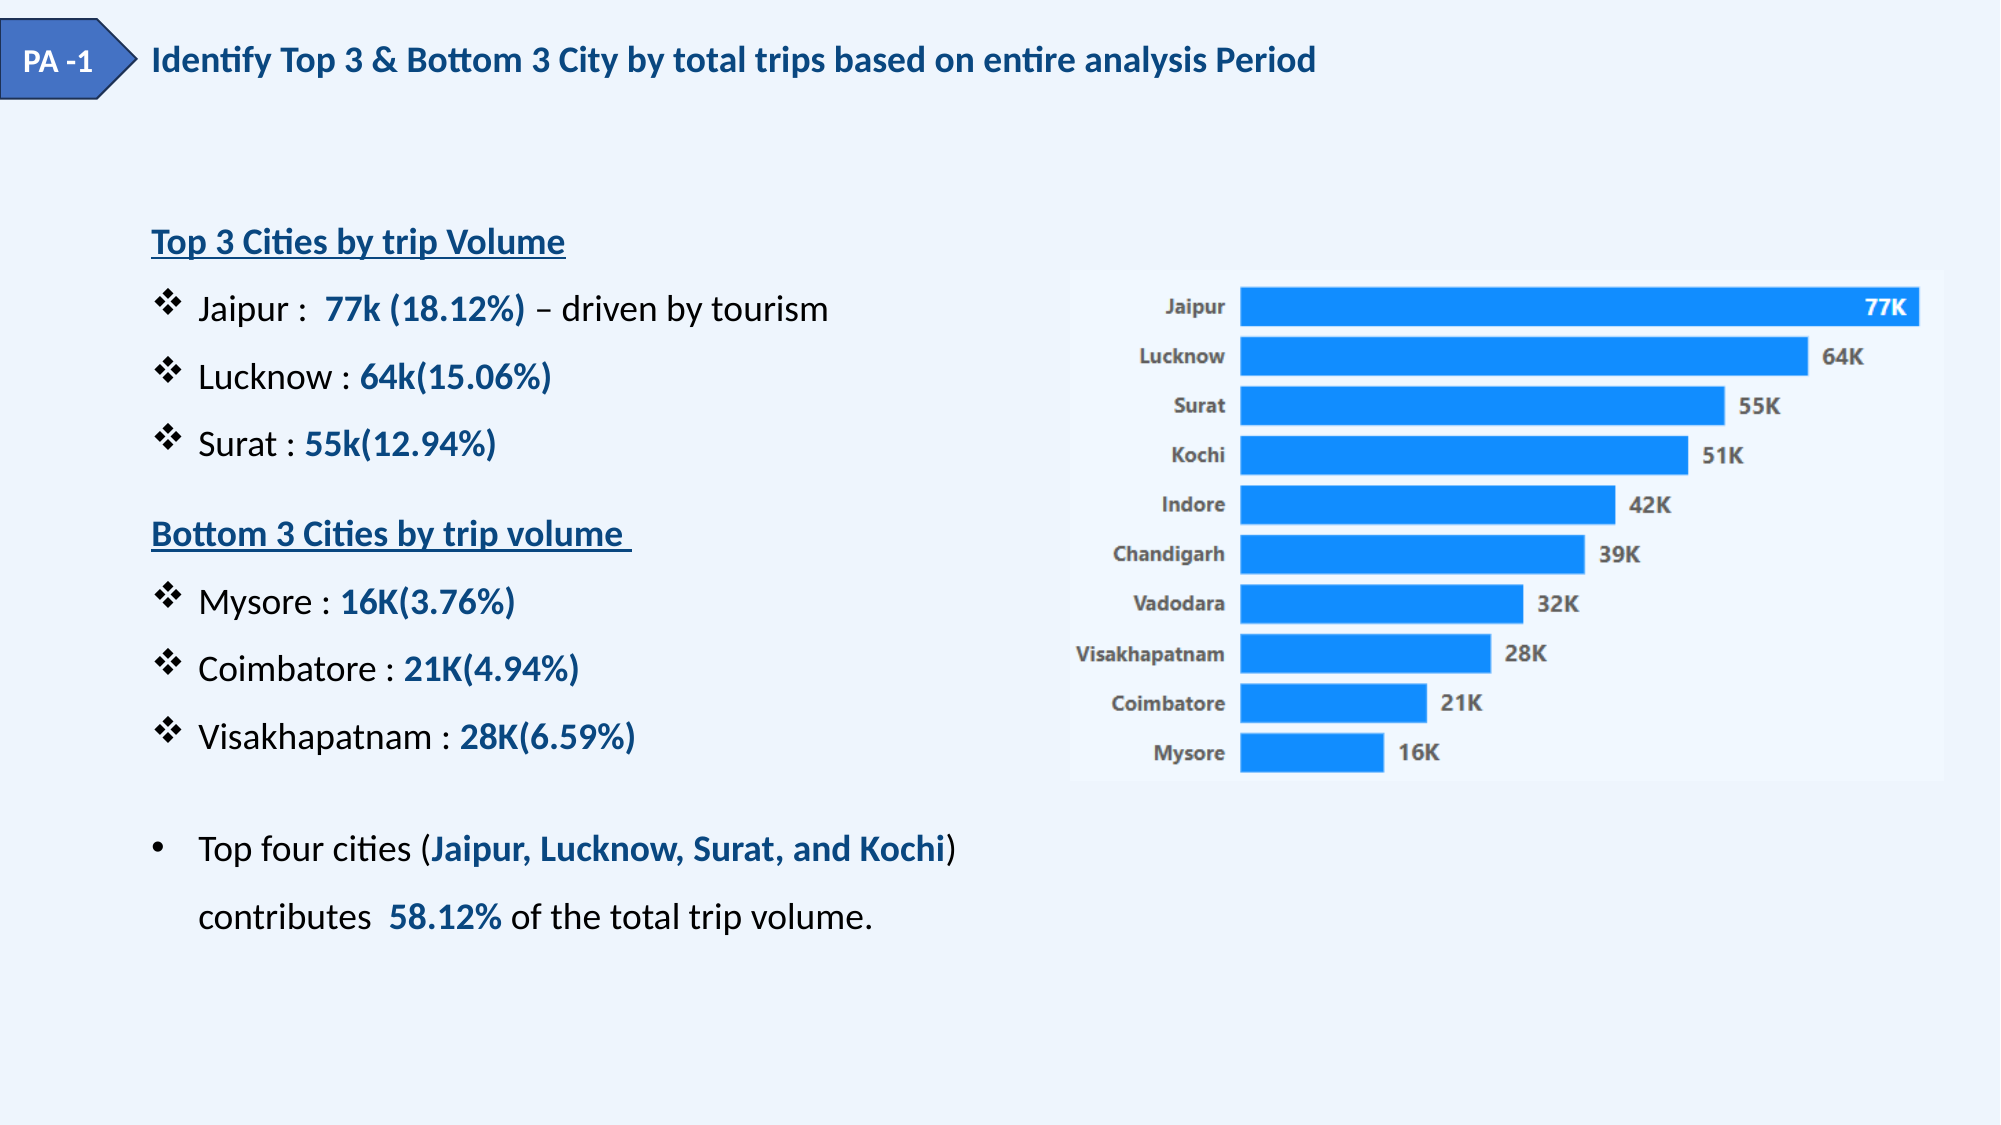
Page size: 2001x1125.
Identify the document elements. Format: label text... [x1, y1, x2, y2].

text_box Top 3 Cities by trip Volume Jaipur : 77k (18.12%) – driven by tourism Lucknow : 64k(15.06%) Surat : 55k(12.94%) Bottom 3 Cities by trip volume Mysore : 16K(3.76%) Coimbatore : 21K(4.94%) Visakhapatnam : 28K(6.59%) Top four cities (Jaipur, Lucknow, Surat, and Kochi) contributes 58.12% of the total trip volume. [136, 209, 1043, 945]
picture [1070, 270, 1944, 781]
text_box PA -1 [0, 18, 136, 100]
text_box Identify Top 3 & Bottom 3 City by total trips based on entire analysis Period [136, 27, 1473, 88]
